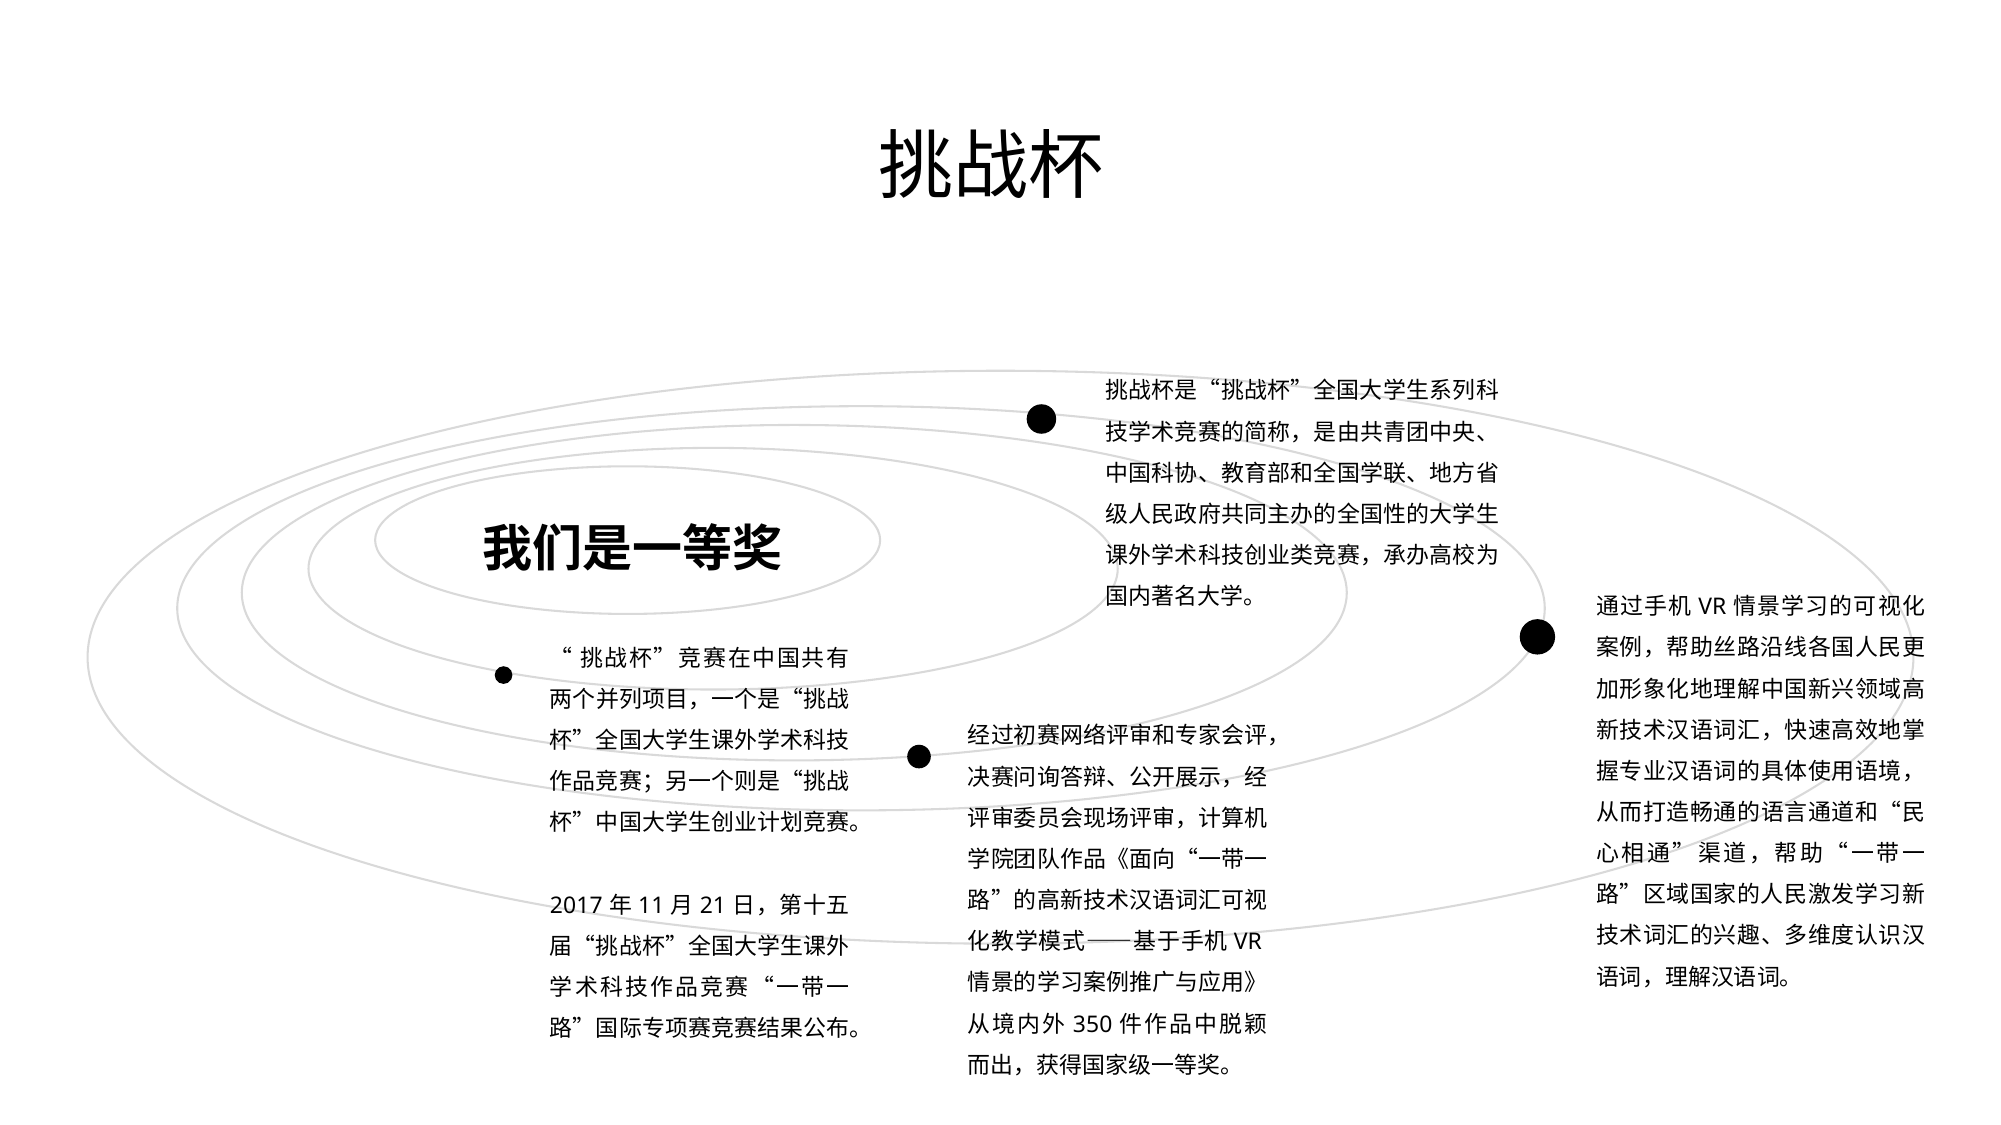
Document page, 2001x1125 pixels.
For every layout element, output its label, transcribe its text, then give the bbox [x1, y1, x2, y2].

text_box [494, 622, 865, 1009]
text_box 我们是一等奖 [467, 479, 1026, 585]
text_box [86, 369, 1872, 944]
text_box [1519, 570, 1941, 999]
text_box 挑战杯 [497, 65, 1503, 216]
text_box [907, 699, 1283, 1087]
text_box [1026, 354, 1514, 618]
